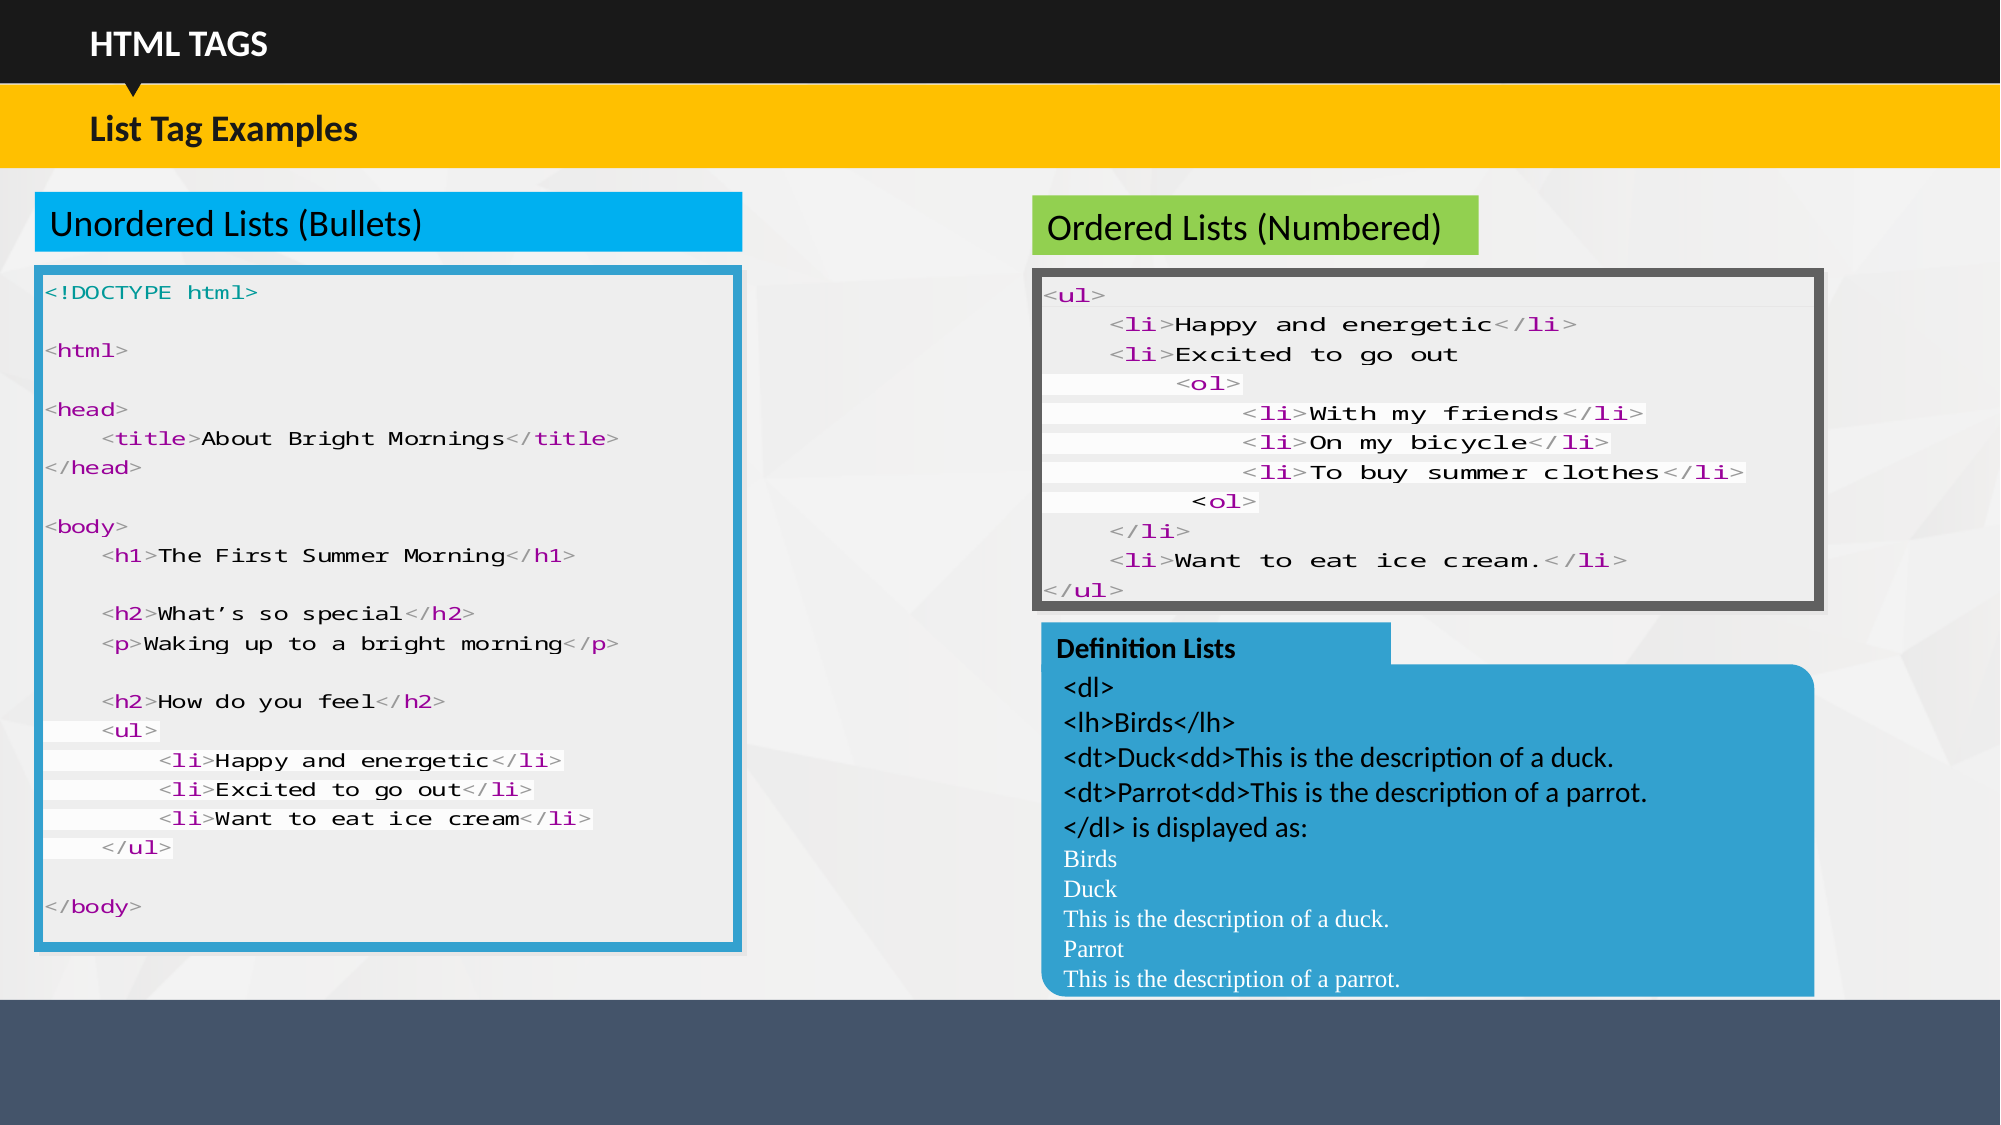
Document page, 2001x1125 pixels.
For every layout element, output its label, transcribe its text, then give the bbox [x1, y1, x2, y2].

text_box List Tag Examples [0, 84, 2000, 169]
text_box [733, 540, 1041, 601]
text_box HTML TAGS [0, 0, 2000, 84]
text_box Ordered Lists (Numbered) [1032, 195, 1479, 255]
text_box Definition Lists [1041, 622, 1391, 672]
picture [0, 169, 2000, 999]
text_box Unordered Lists (Bullets) [34, 191, 743, 252]
text_box [117, 72, 149, 100]
text_box <dl> <lh>Birds</lh> <dt>Duck<dd>This is the description of a duck. <dt>Parrot<dd>This is the description of a parrot. </dl> is displayed as: Birds Duck This is the description of a duck. Parrot This is the description of a parrot. [1040, 663, 1816, 998]
